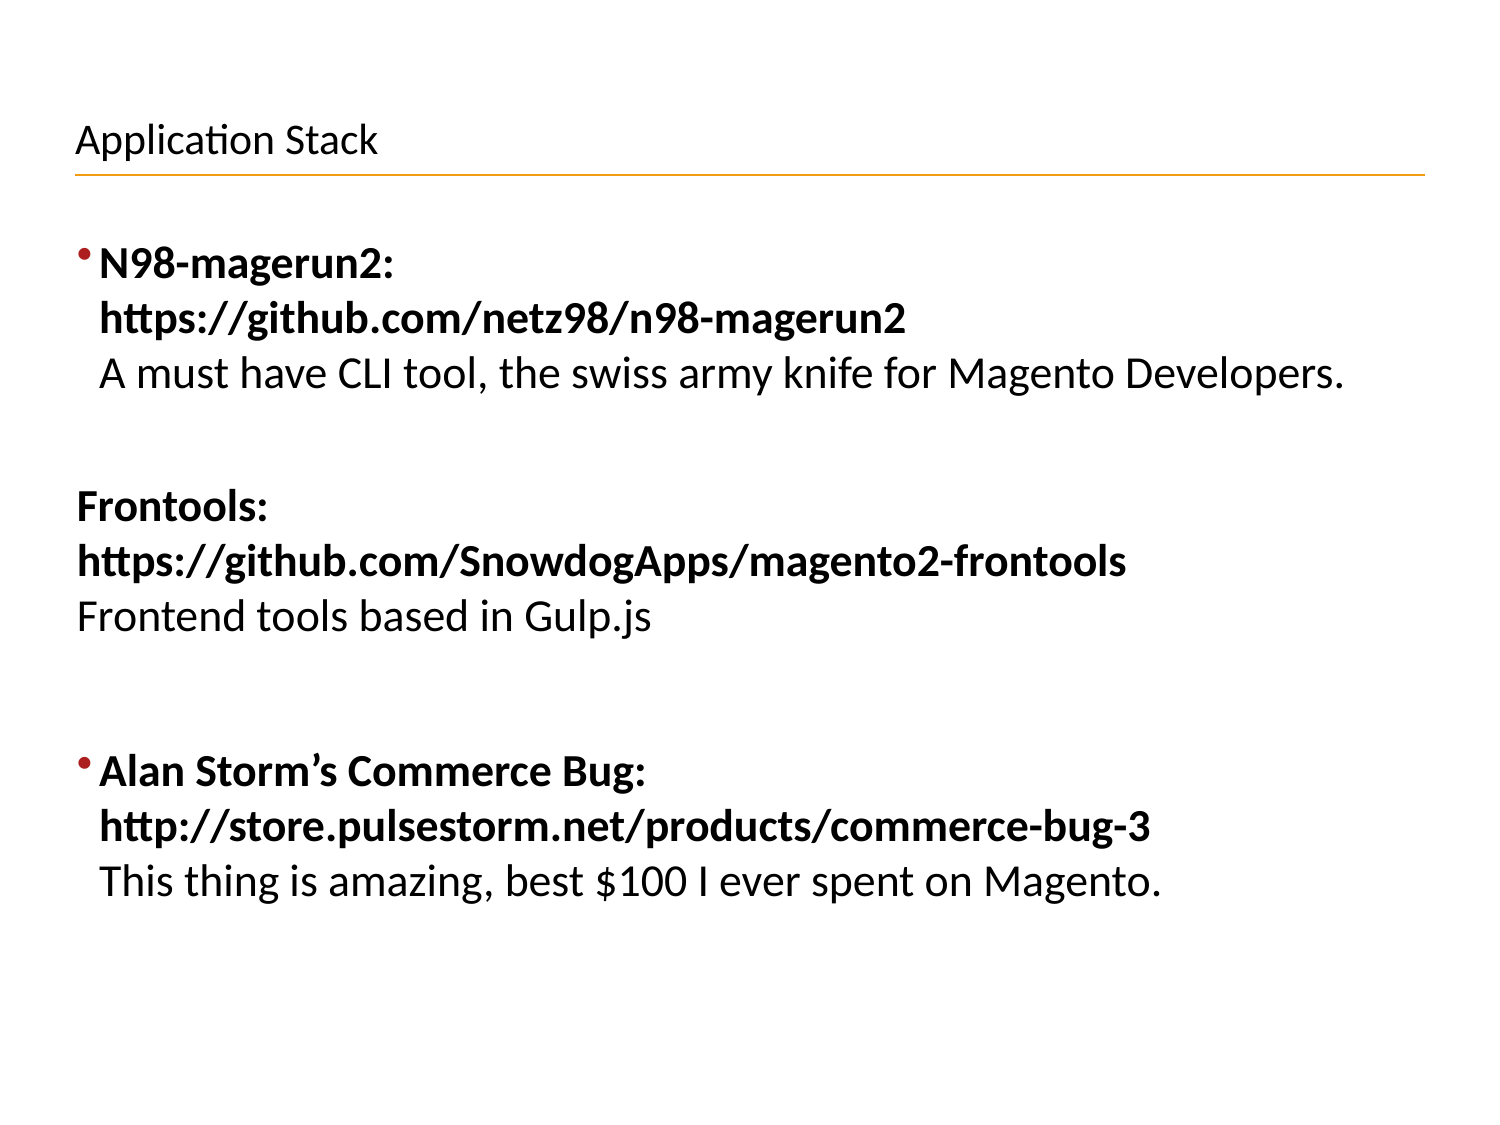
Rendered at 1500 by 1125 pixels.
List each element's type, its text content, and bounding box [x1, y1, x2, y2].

title Application Stack [74, 49, 1426, 171]
list N98-magerun2: https://github.com/netz98/n98-magerun2 A must have CLI tool, the swiss army knife for Magento Developers. Frontools: https://github.com/SnowdogApps/magento2-frontools Frontend tools based in Gulp.js Alan Storm’s Commerce Bug: http://store.pulsestorm.net/products/commerce-bug-3 This thing is amazing, best $100 I ever spent on Magento. [76, 224, 1428, 999]
